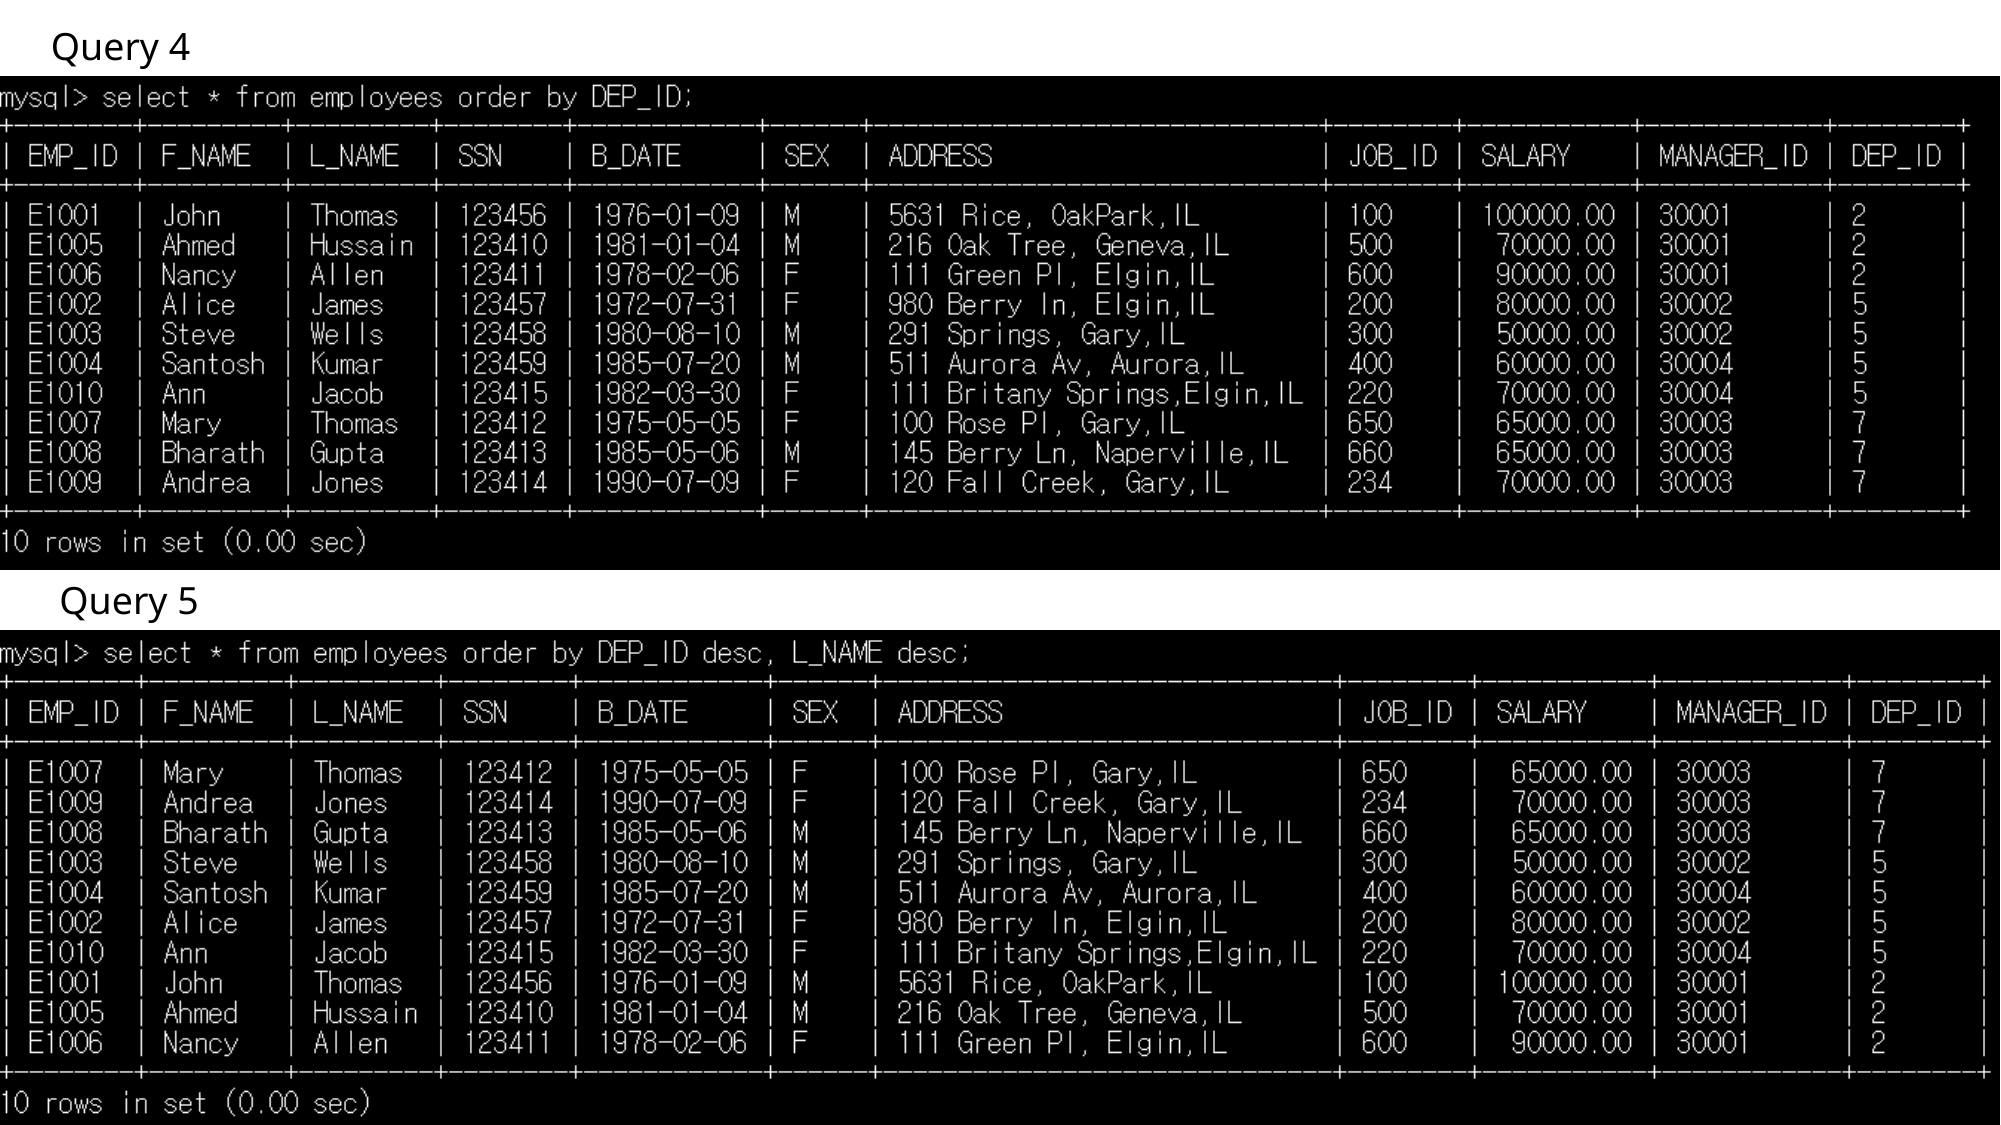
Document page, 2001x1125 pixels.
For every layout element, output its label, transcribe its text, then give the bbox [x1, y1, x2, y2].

picture [0, 76, 2000, 570]
picture [0, 630, 2000, 1125]
text_box Query 5 [44, 570, 215, 630]
text_box Query 4 [36, 15, 206, 76]
